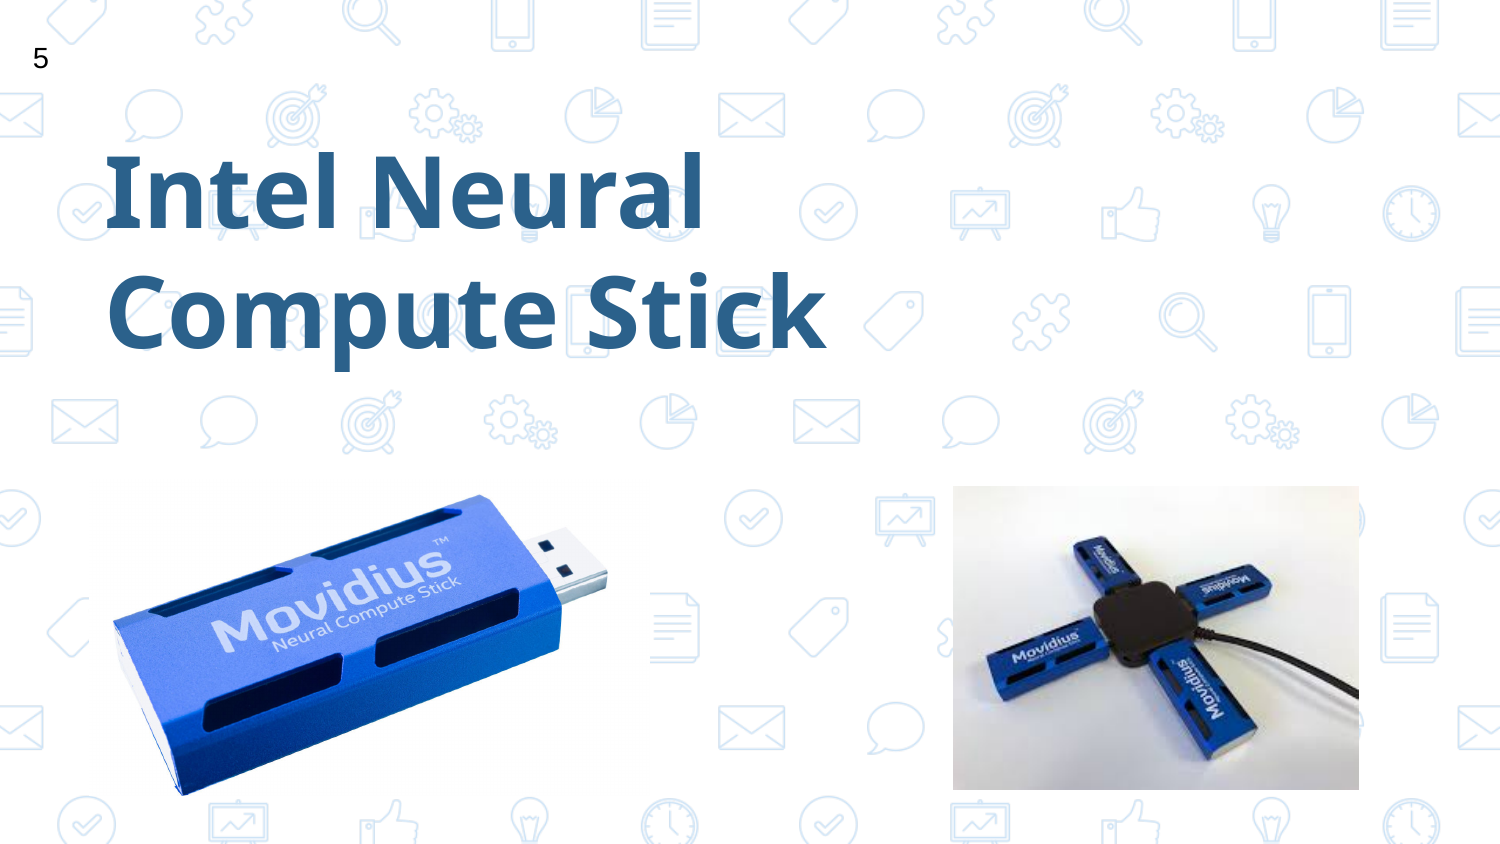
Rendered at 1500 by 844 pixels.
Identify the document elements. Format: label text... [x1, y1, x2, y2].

text_box Intel Neural Compute Stick [89, 113, 1037, 417]
picture [88, 479, 651, 796]
slide_number 5 [17, 23, 315, 230]
picture [953, 485, 1359, 790]
